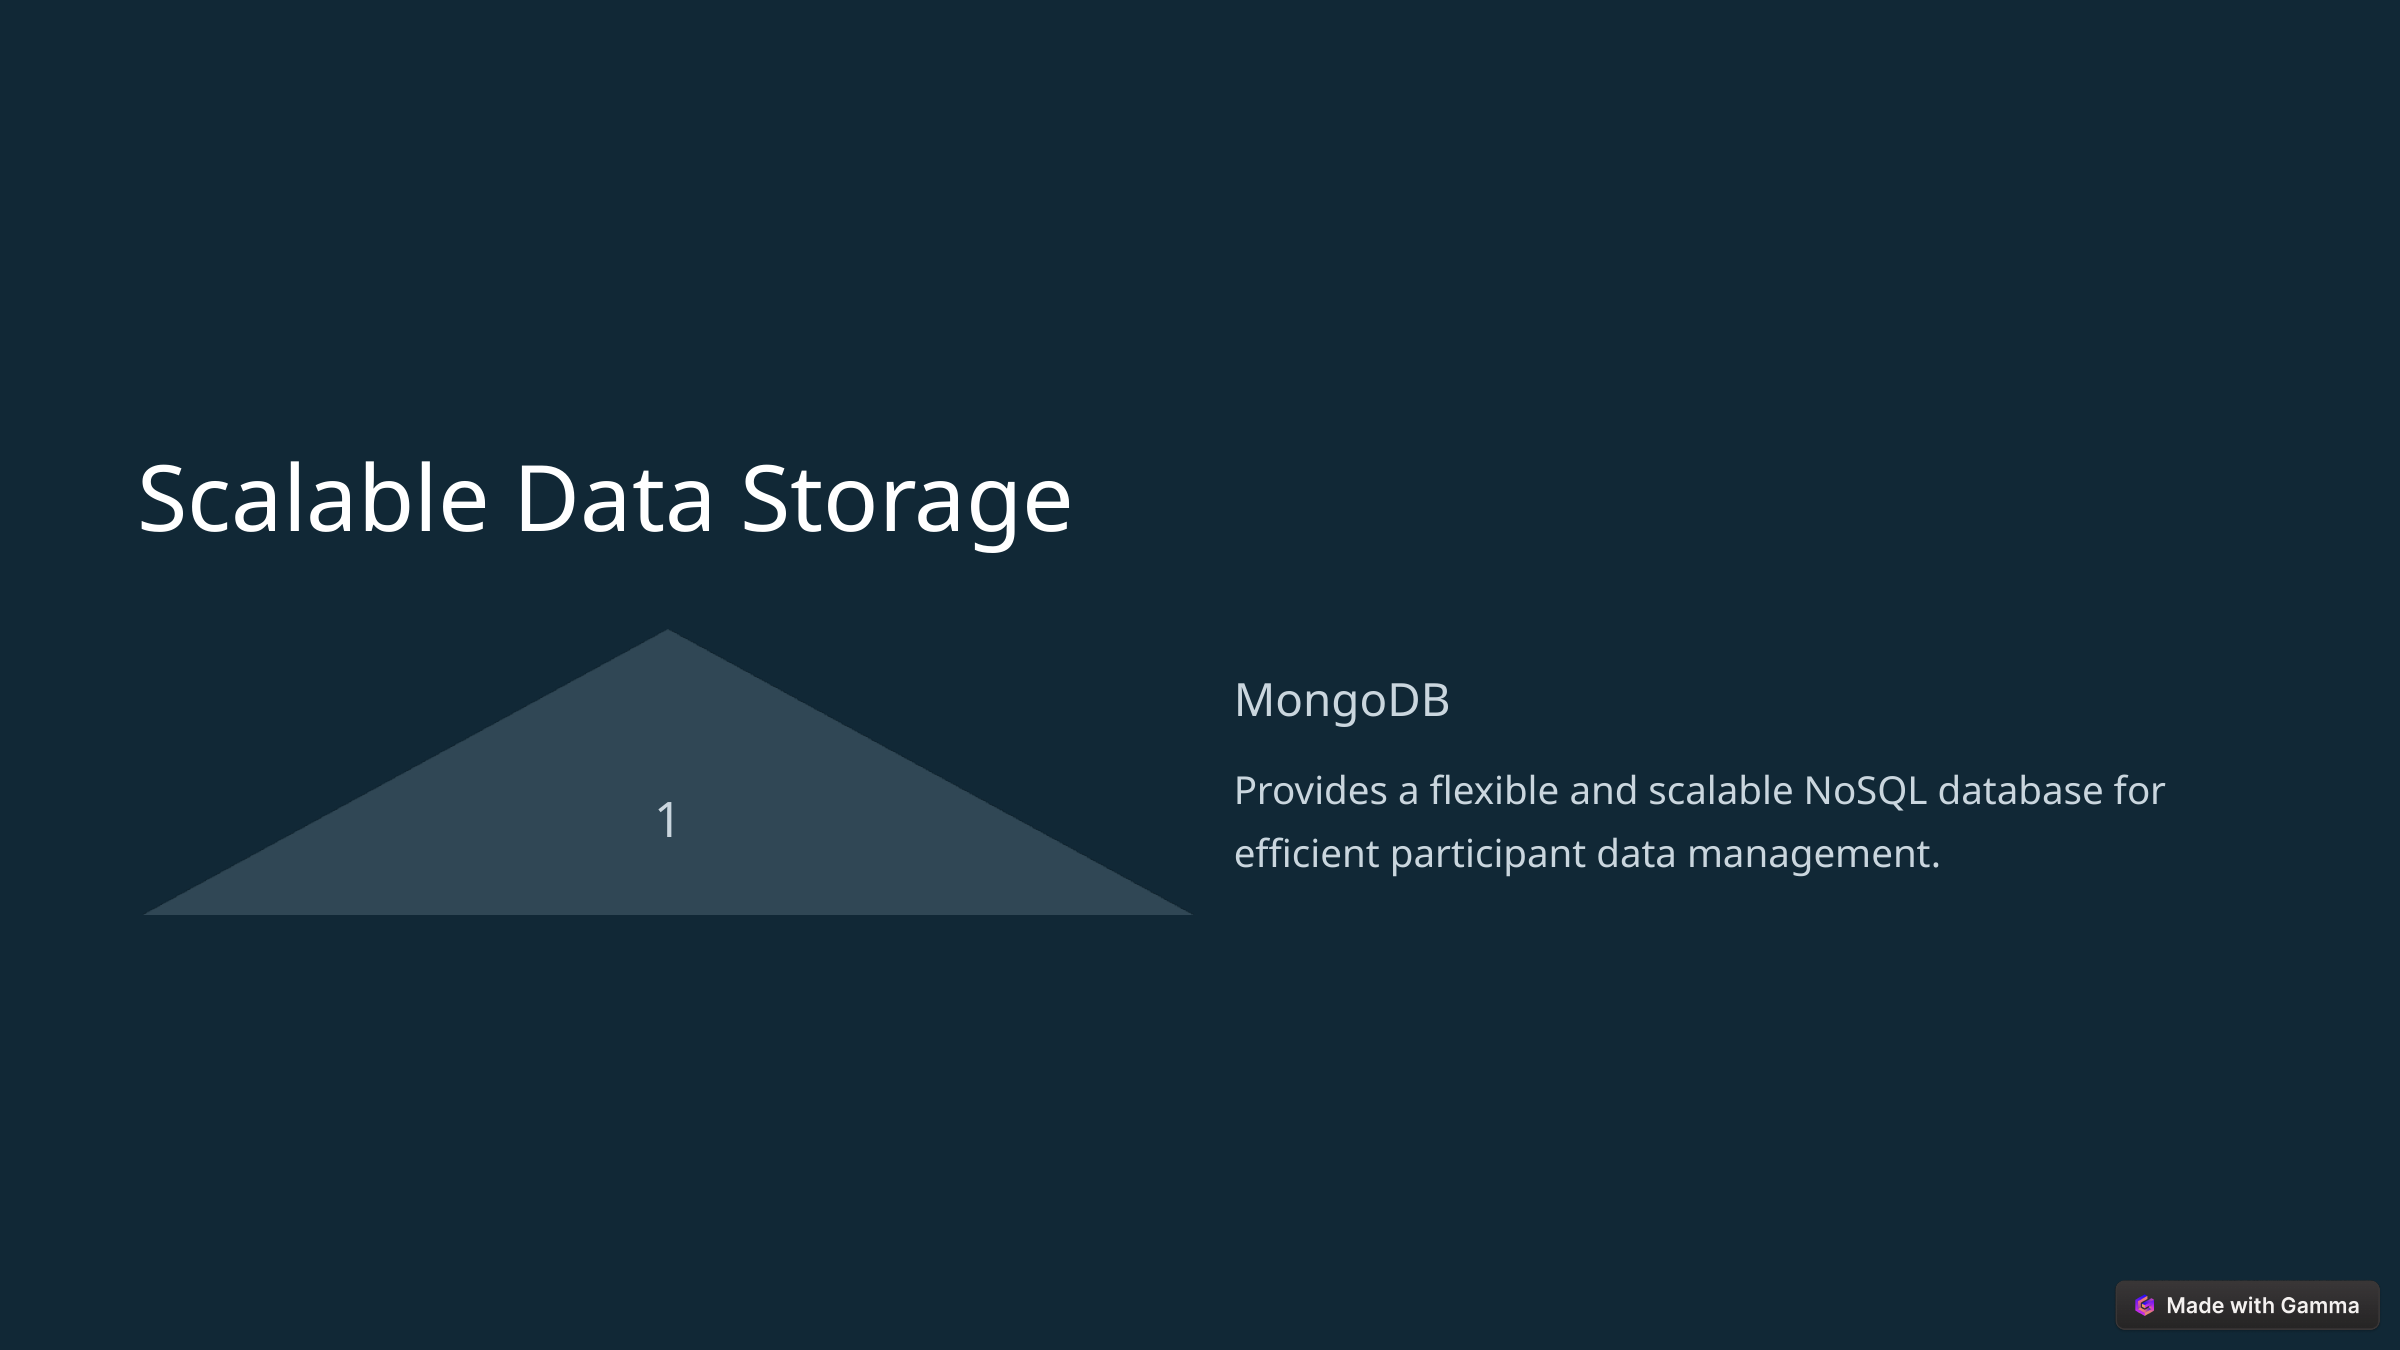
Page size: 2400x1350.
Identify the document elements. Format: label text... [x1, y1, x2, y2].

text_box Scalable Data Storage [137, 435, 1388, 551]
text_box Provides a flexible and scalable NoSQL database for efficient participant data management. [1233, 749, 2224, 876]
picture [142, 629, 1195, 915]
picture [2106, 1271, 2389, 1339]
text_box MongoDB [1233, 668, 1696, 727]
